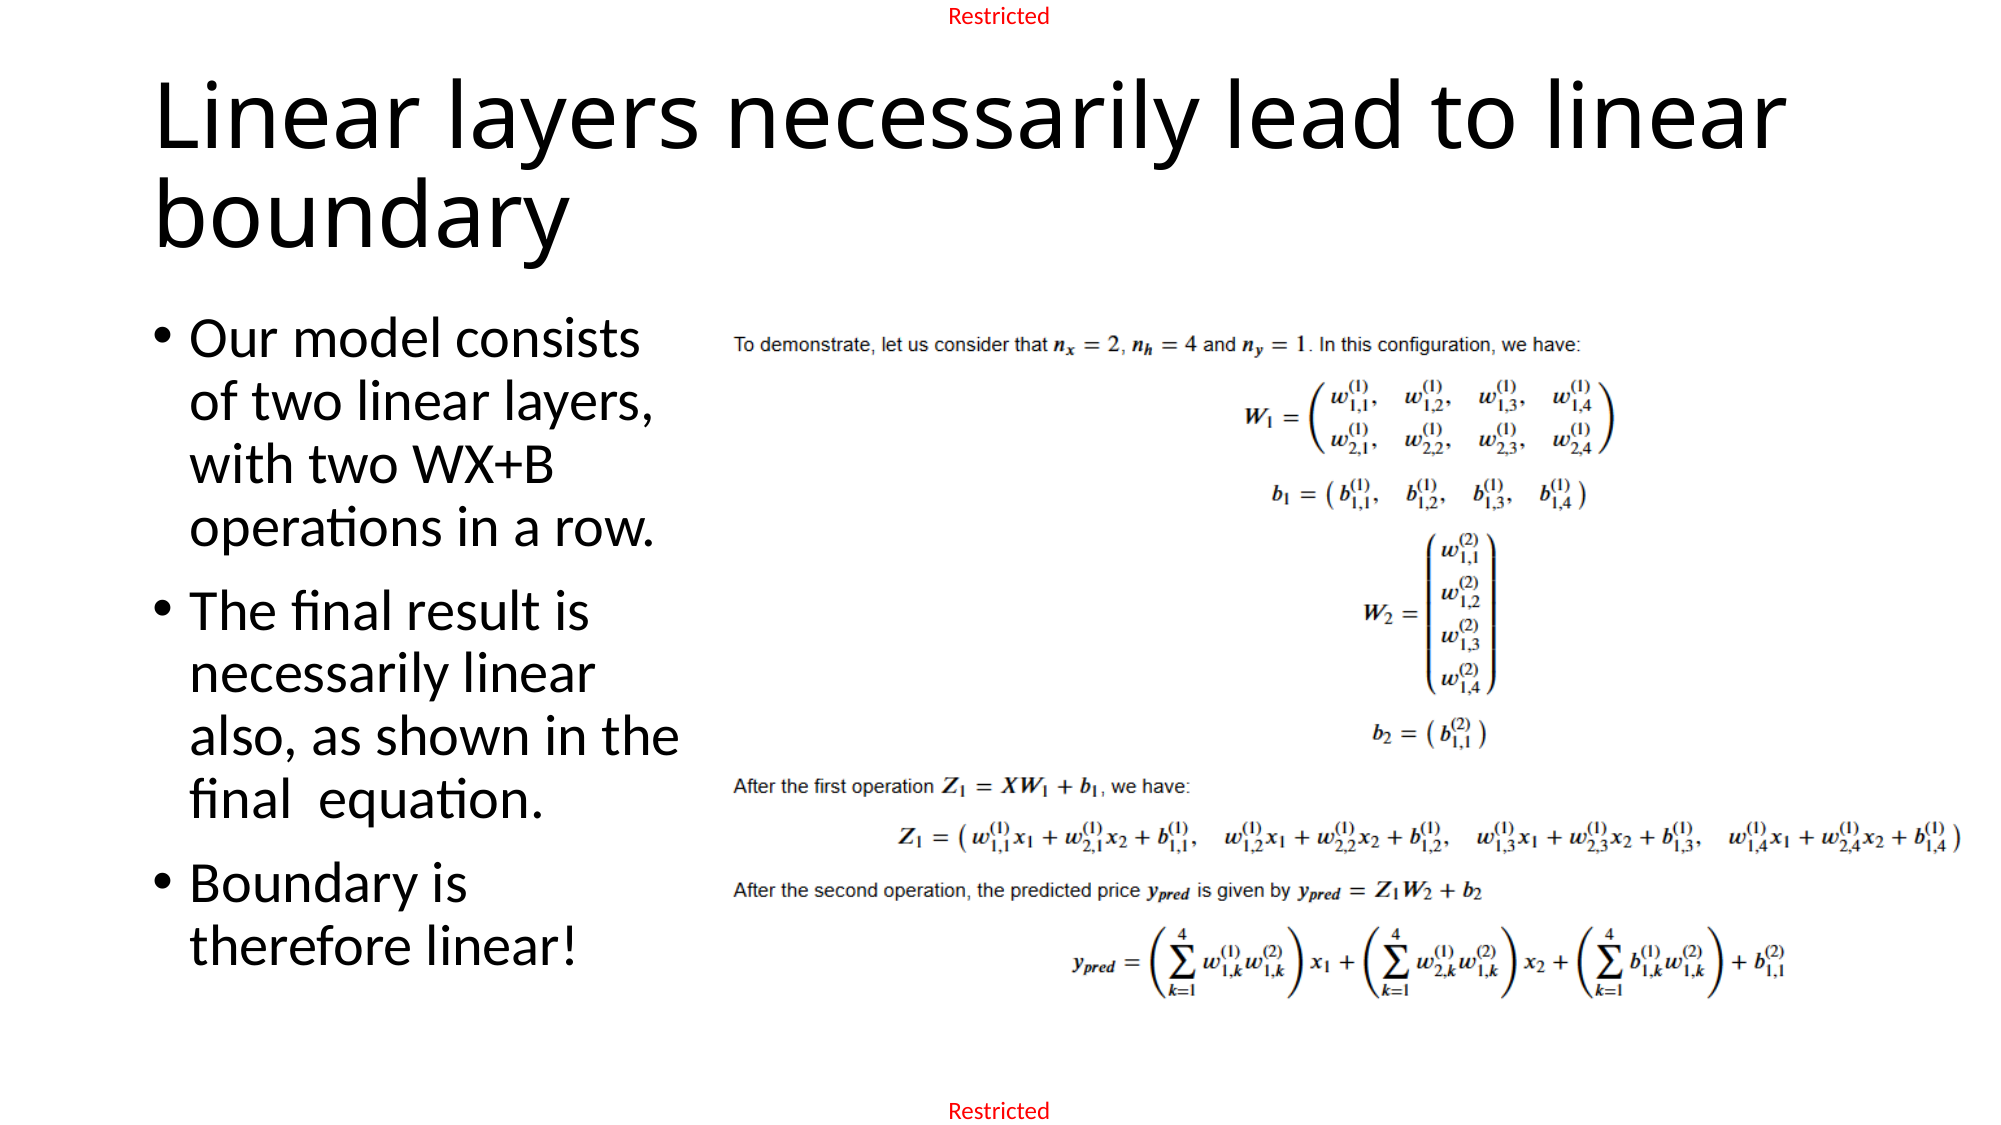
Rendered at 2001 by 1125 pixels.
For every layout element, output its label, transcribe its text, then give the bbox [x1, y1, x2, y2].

picture [717, 324, 1990, 1014]
title Linear layers necessarily lead to linear boundary [137, 59, 1956, 278]
